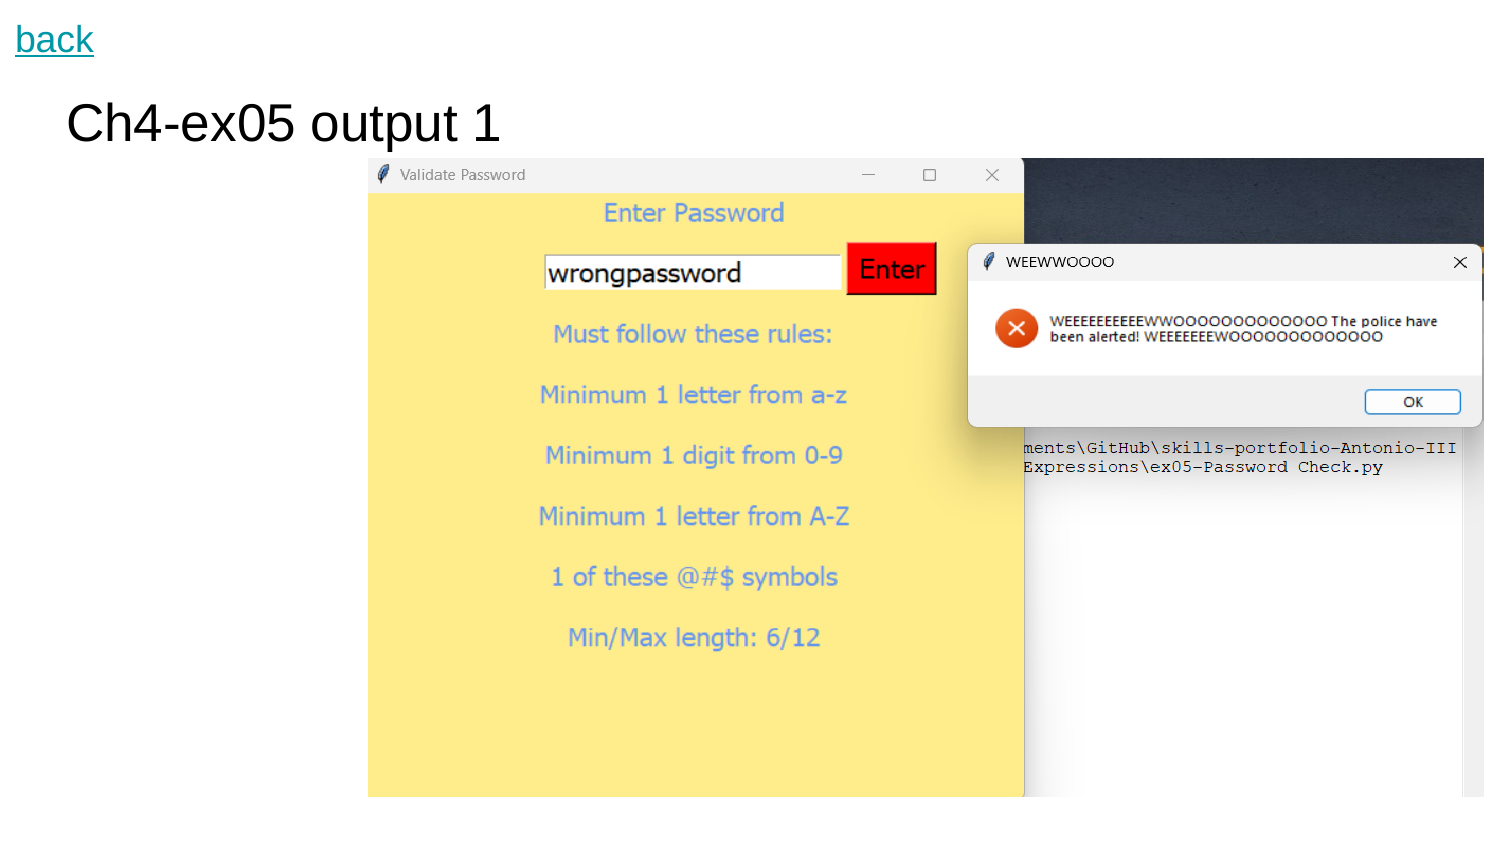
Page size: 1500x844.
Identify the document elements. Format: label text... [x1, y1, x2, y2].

title Ch4-ex05 output 1 [51, 72, 1449, 167]
text_box back [0, 0, 493, 75]
picture [367, 158, 1484, 797]
